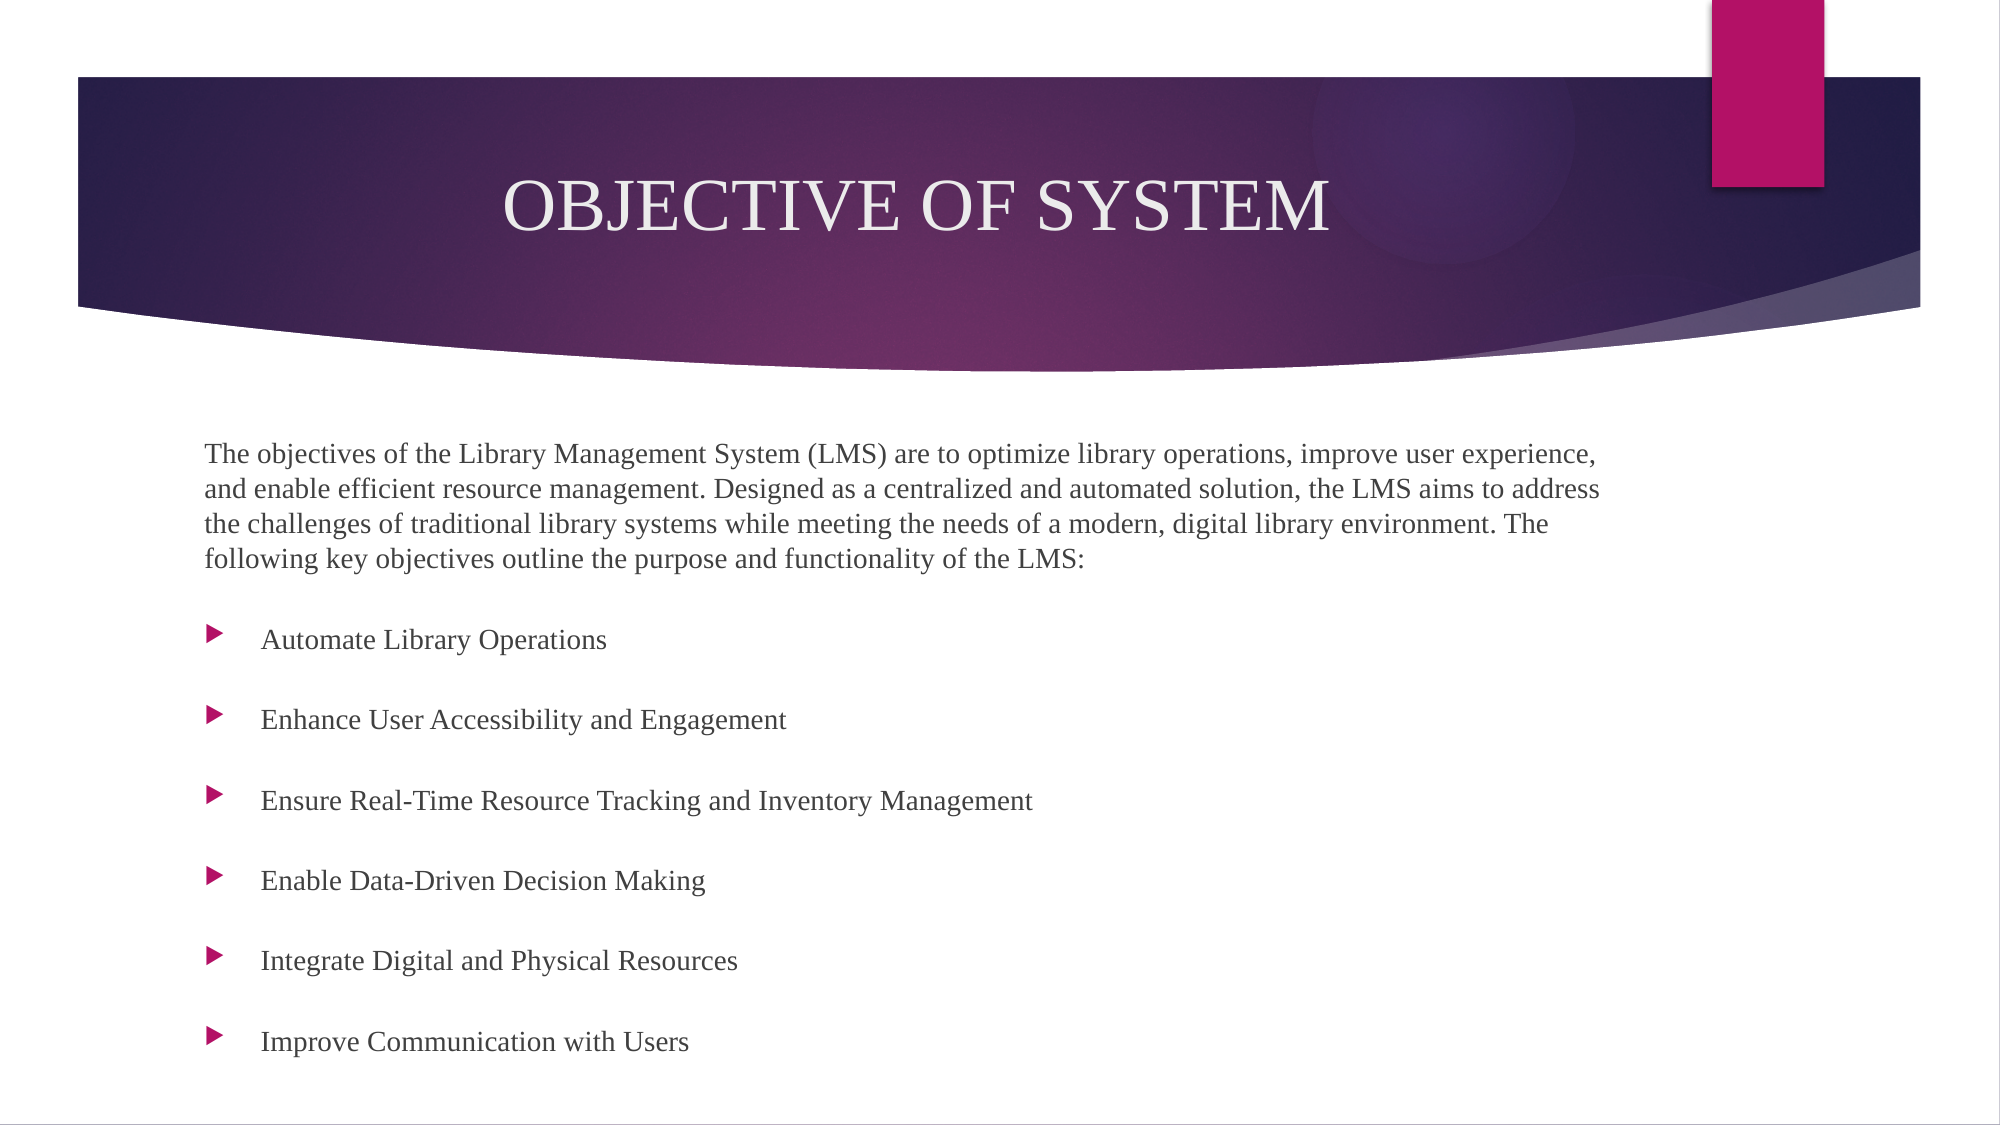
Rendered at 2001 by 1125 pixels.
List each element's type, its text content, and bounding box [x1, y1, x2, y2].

list The objectives of the Library Management System (LMS) are to optimize library operations, improve user experience, and enable efficient resource management. Designed as a centralized and automated solution, the LMS aims to address the challenges of traditional library systems while meeting the needs of a modern, digital library environment. The following key objectives outline the purpose and functionality of the LMS: Automate Library Operations Enhance User Accessibility and Engagement Ensure Real-Time Resource Tracking and Inventory Management Enable Data-Driven Decision Making Integrate Digital and Physical Resources Improve Communication with Users [189, 427, 1637, 988]
picture [79, 78, 1920, 371]
title OBJECTIVE OF SYSTEM [487, 187, 1456, 304]
